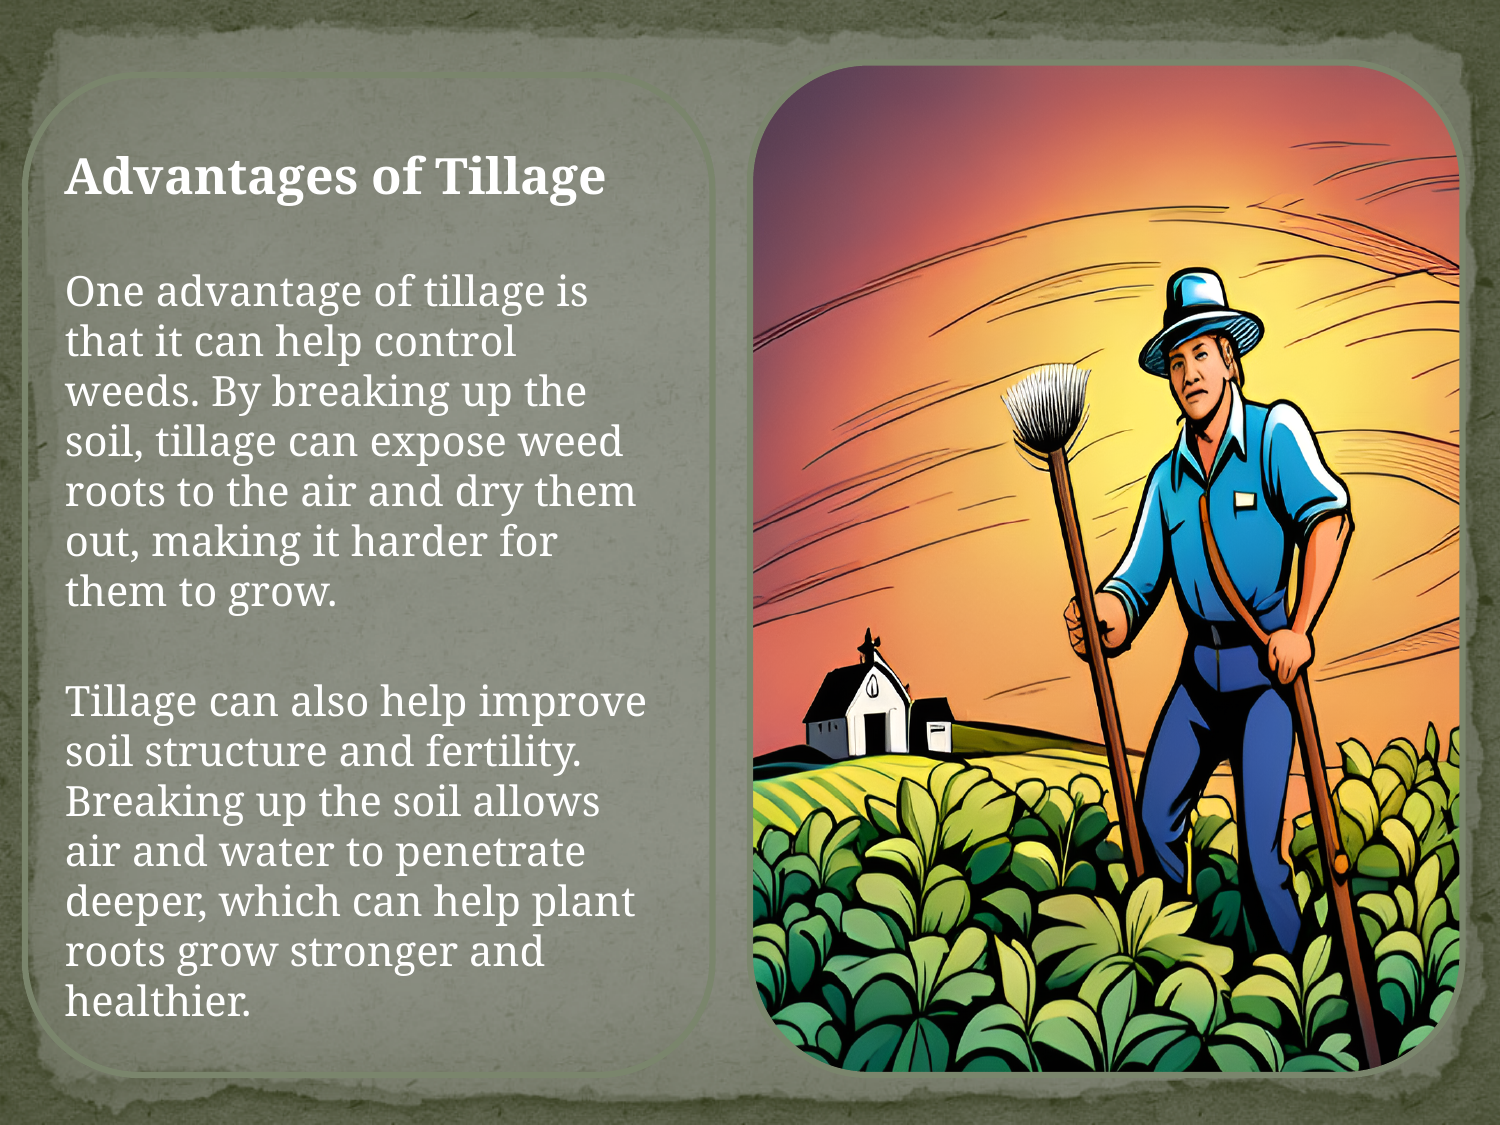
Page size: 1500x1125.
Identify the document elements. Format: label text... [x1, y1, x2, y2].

text_box [21, 71, 716, 1079]
text_box [746, 59, 1466, 1079]
text_box Advantages of Tillage One advantage of tillage is that it can help control weeds. By breaking up the soil, tillage can expose weed roots to the air and dry them out, making it harder for them to grow. Tillage can also help improve soil structure and fertility. Breaking up the soil allows air and water to penetrate deeper, which can help plant roots grow stronger and healthier. [50, 137, 675, 1033]
